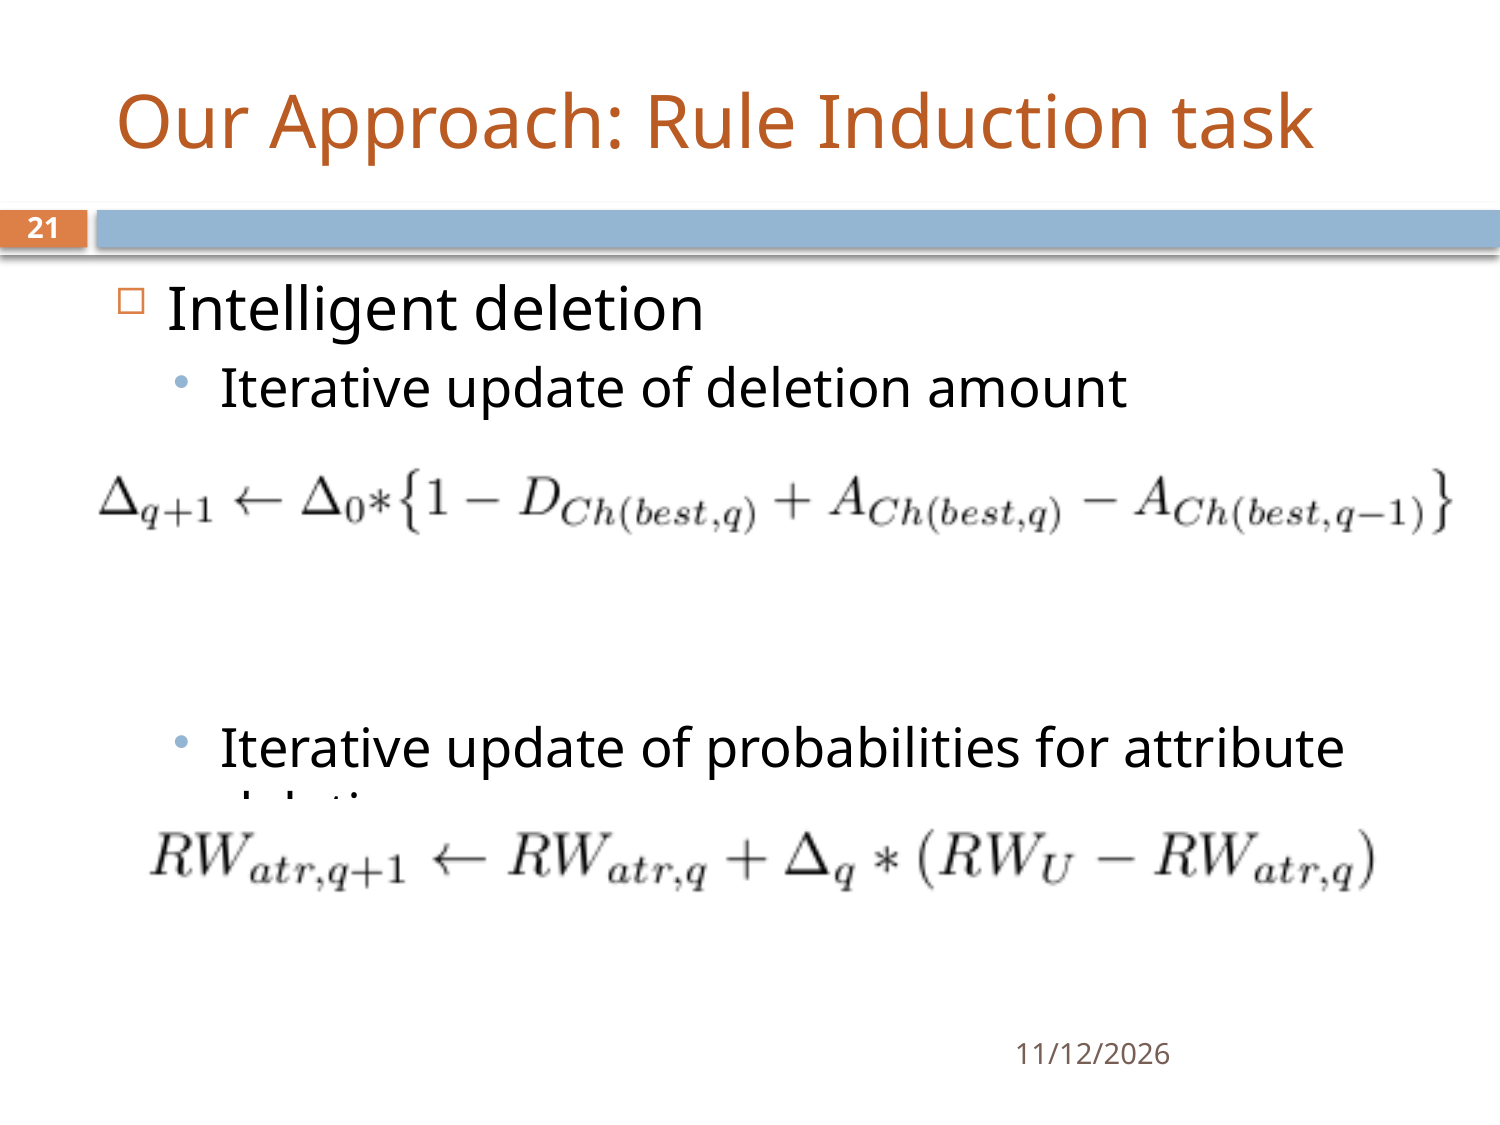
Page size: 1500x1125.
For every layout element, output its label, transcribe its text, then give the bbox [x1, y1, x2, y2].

picture [137, 799, 1410, 913]
picture [74, 449, 1478, 538]
list Intelligent deletion Iterative update of deletion amount Iterative update of probabilities for attribute deletion [100, 548, 1438, 1000]
slide_number 21 [0, 208, 88, 249]
list Intelligent deletion Iterative update of deletion amount Iterative update of probabilities for attribute deletion [100, 262, 1438, 448]
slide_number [999, 1025, 1438, 1085]
title Our Approach: Rule Induction task [100, 37, 1438, 200]
